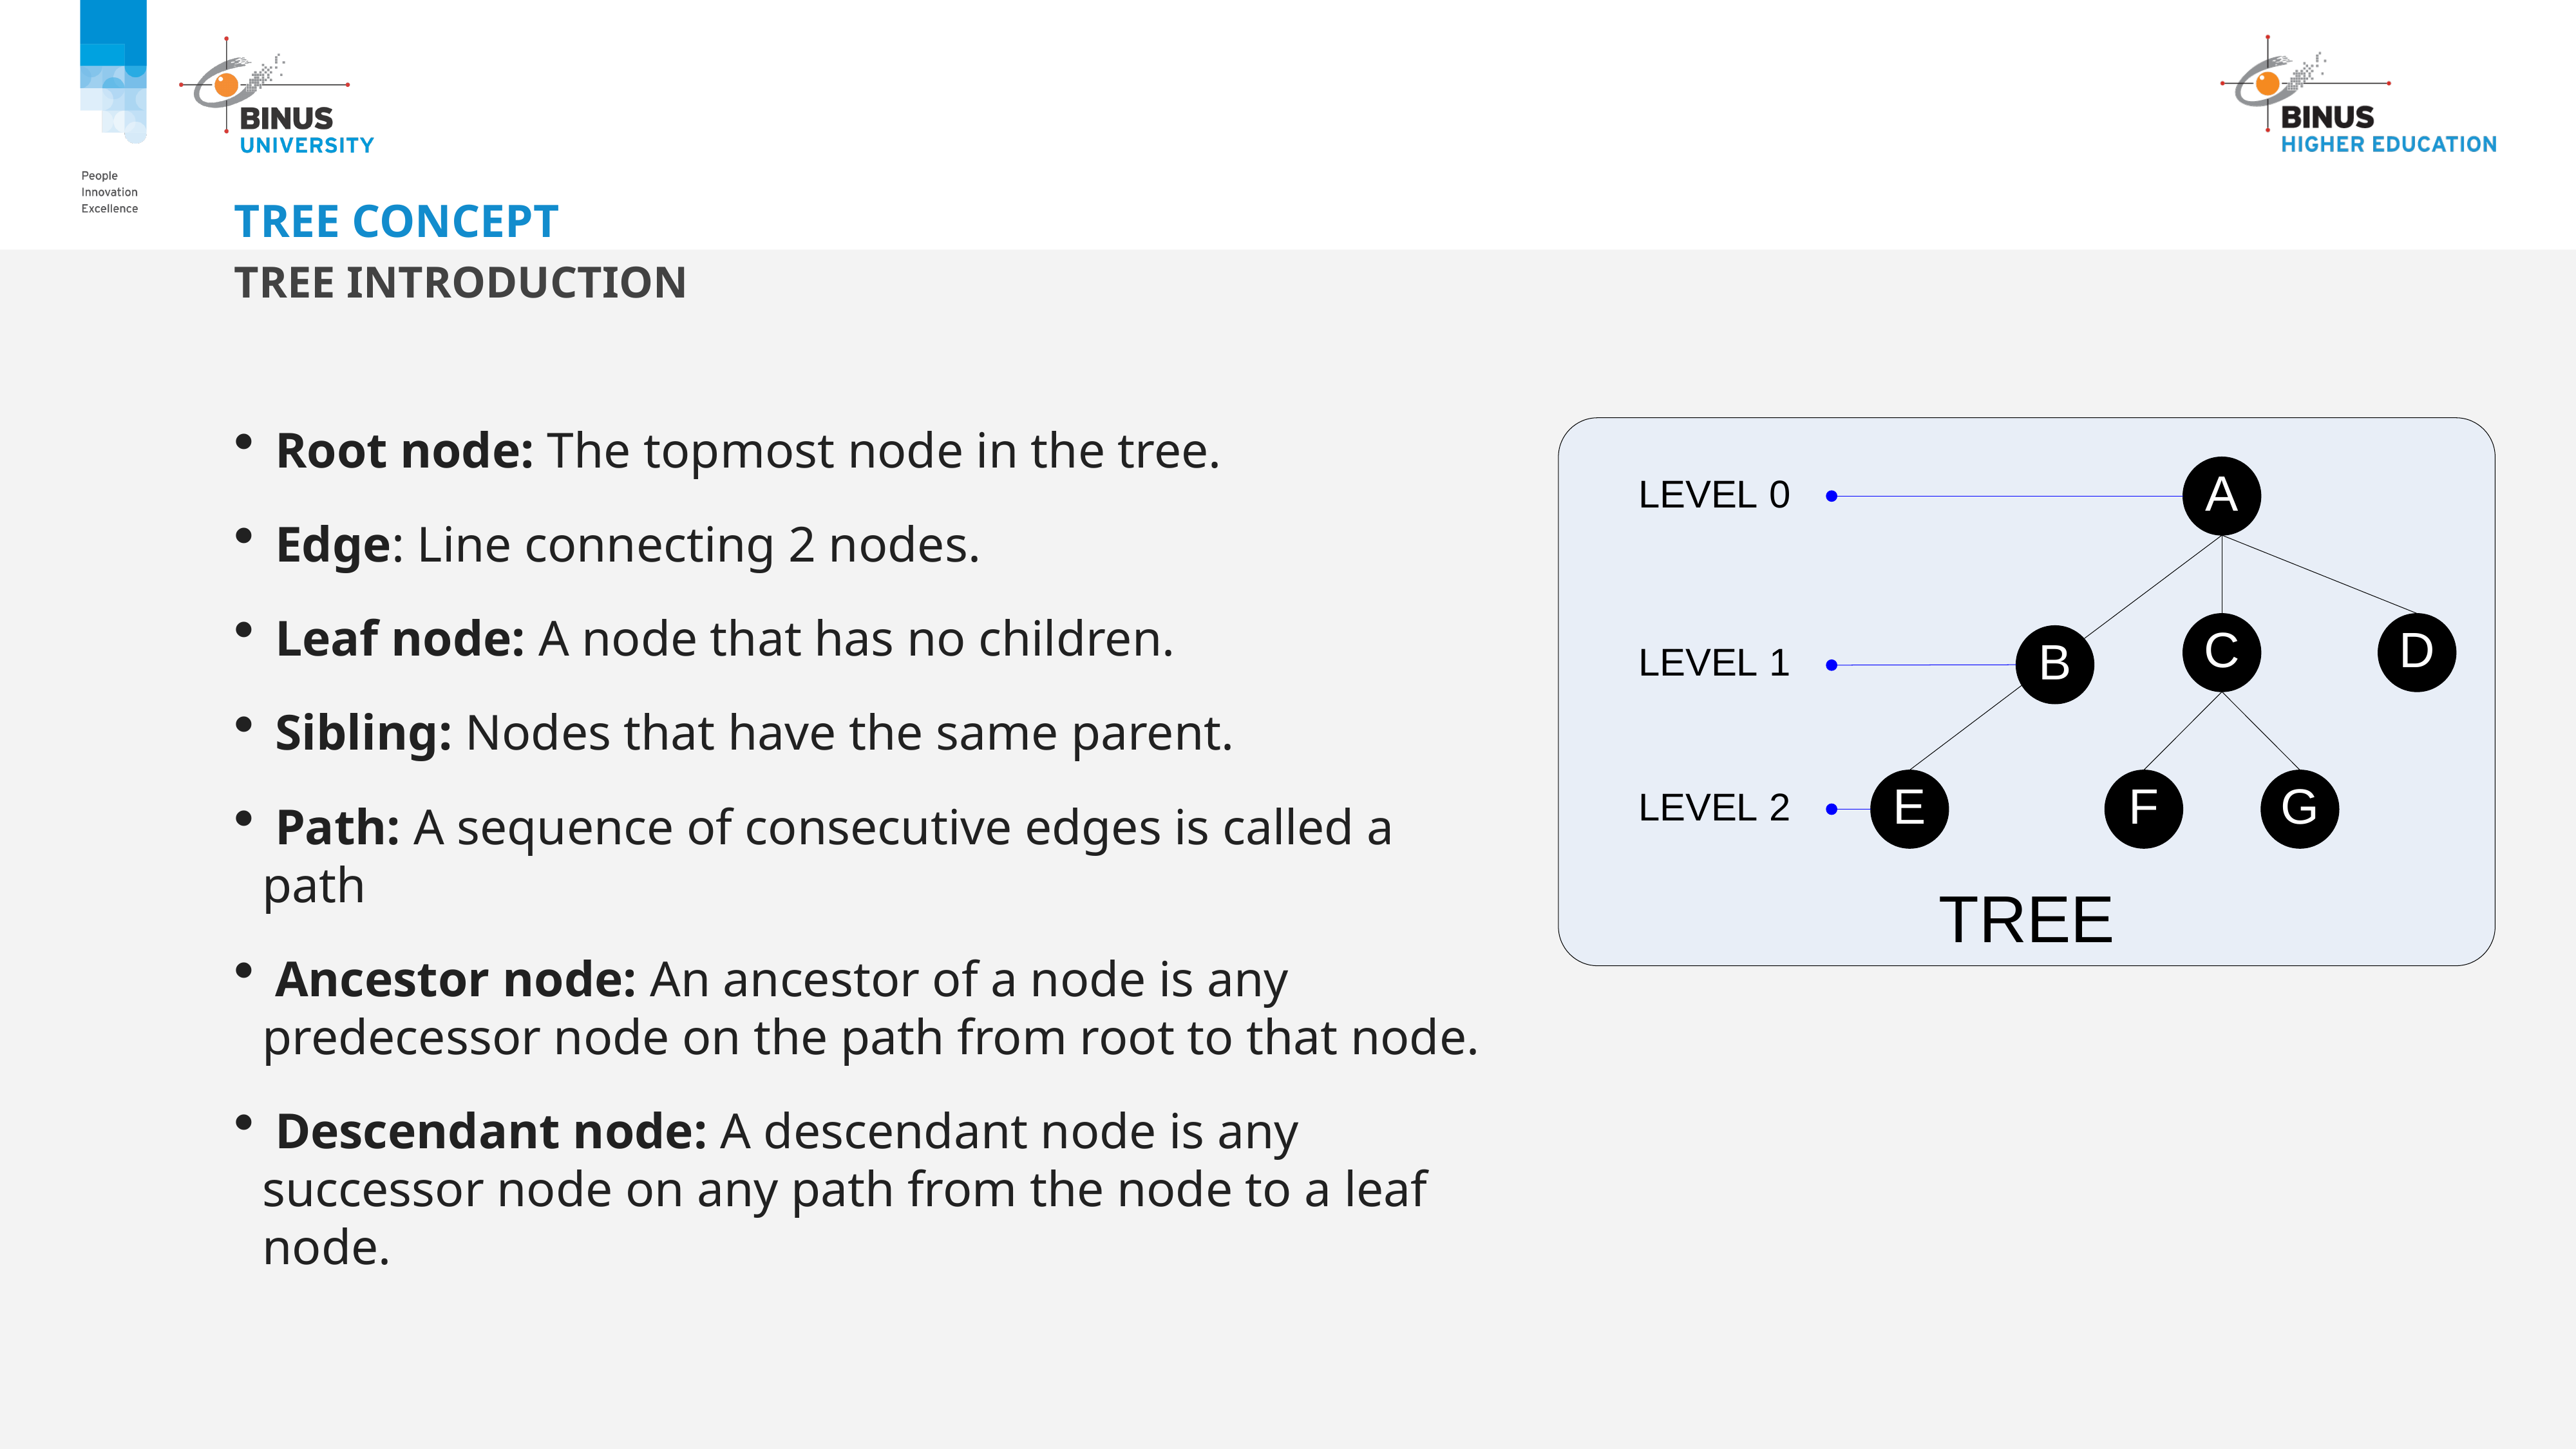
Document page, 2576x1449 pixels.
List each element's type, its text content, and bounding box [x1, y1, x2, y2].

picture [81, 146, 146, 213]
list Root node: The topmost node in the tree. Edge: Line connecting 2 nodes. Leaf node: A node that has no children. Sibling: Nodes that have the same parent. Path: A sequence of consecutive edges is called a path Ancestor node: An ancestor of a node is any predecessor node on the path from root to that node. Descendant node: A descendant node is any successor node on any path from the node to a leaf node. [228, 413, 1514, 1404]
picture [174, 25, 374, 161]
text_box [1554, 413, 2499, 970]
picture [2199, 0, 2496, 156]
picture [80, 66, 147, 144]
title Tree Concept [228, 197, 1784, 252]
list Tree Introduction [228, 255, 1262, 341]
